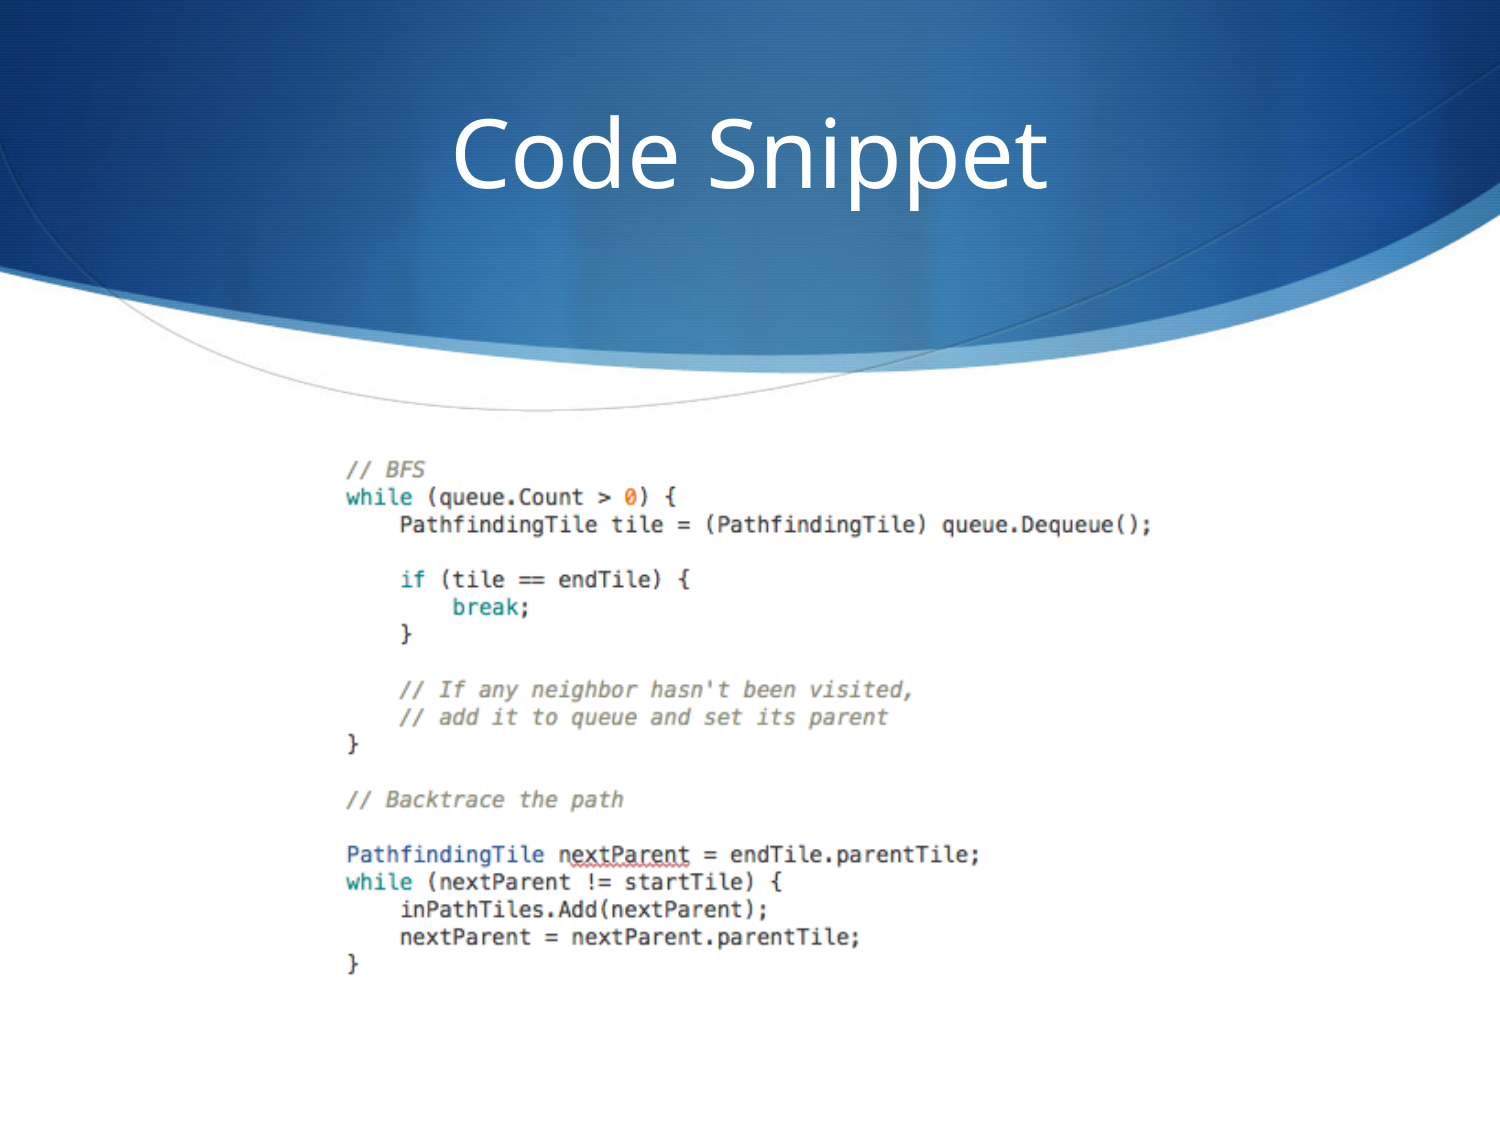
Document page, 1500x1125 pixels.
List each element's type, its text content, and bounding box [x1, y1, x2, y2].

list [120, 453, 1379, 991]
picture [0, 0, 1500, 1125]
title Code Snippet [75, 56, 1425, 245]
